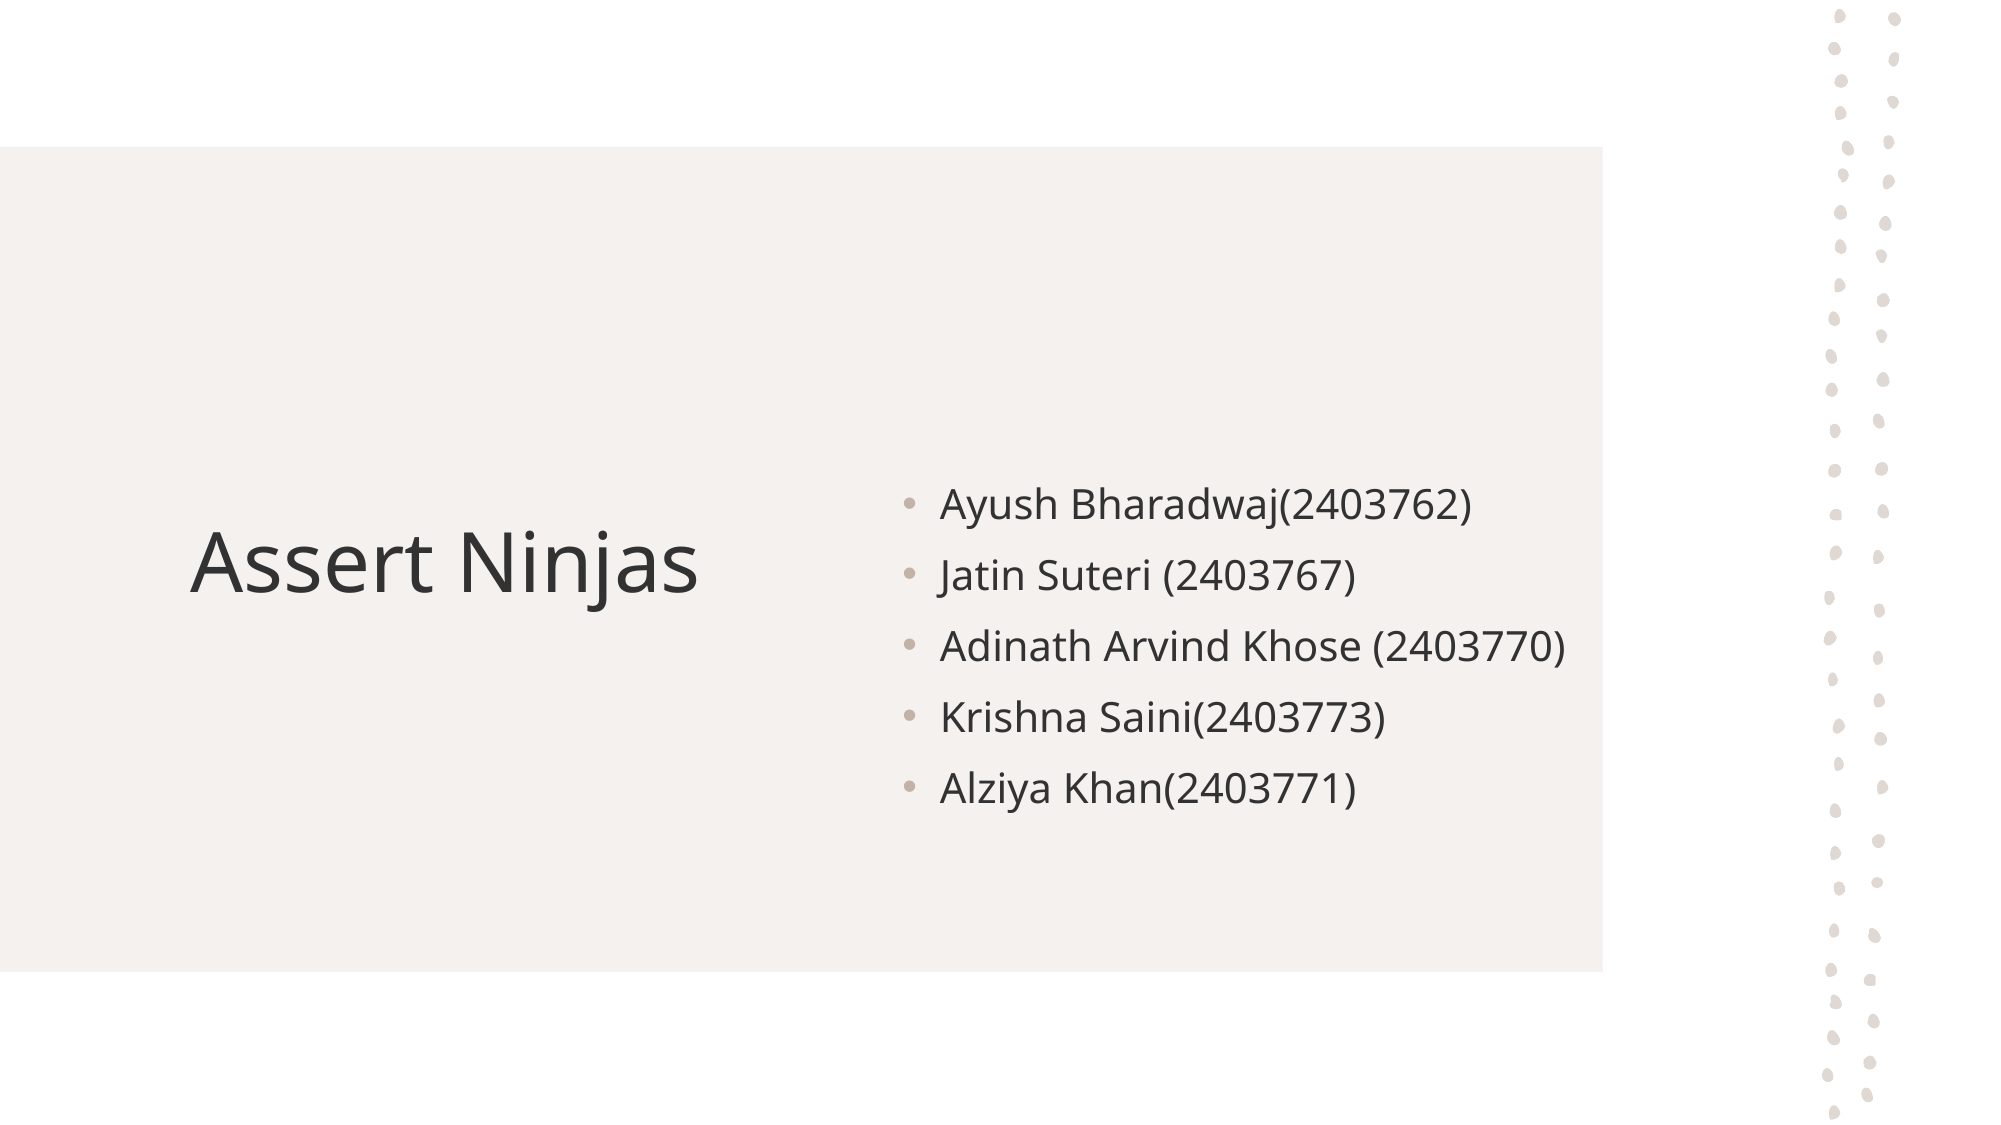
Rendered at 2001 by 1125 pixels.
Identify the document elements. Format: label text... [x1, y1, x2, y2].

title Assert Ninjas [175, 149, 818, 969]
list Ayush Bharadwaj(2403762) Jatin Suteri (2403767) Adinath Arvind Khose (2403770) Krishna Saini(2403773) Alziya Khan(2403771) [887, 320, 1673, 969]
